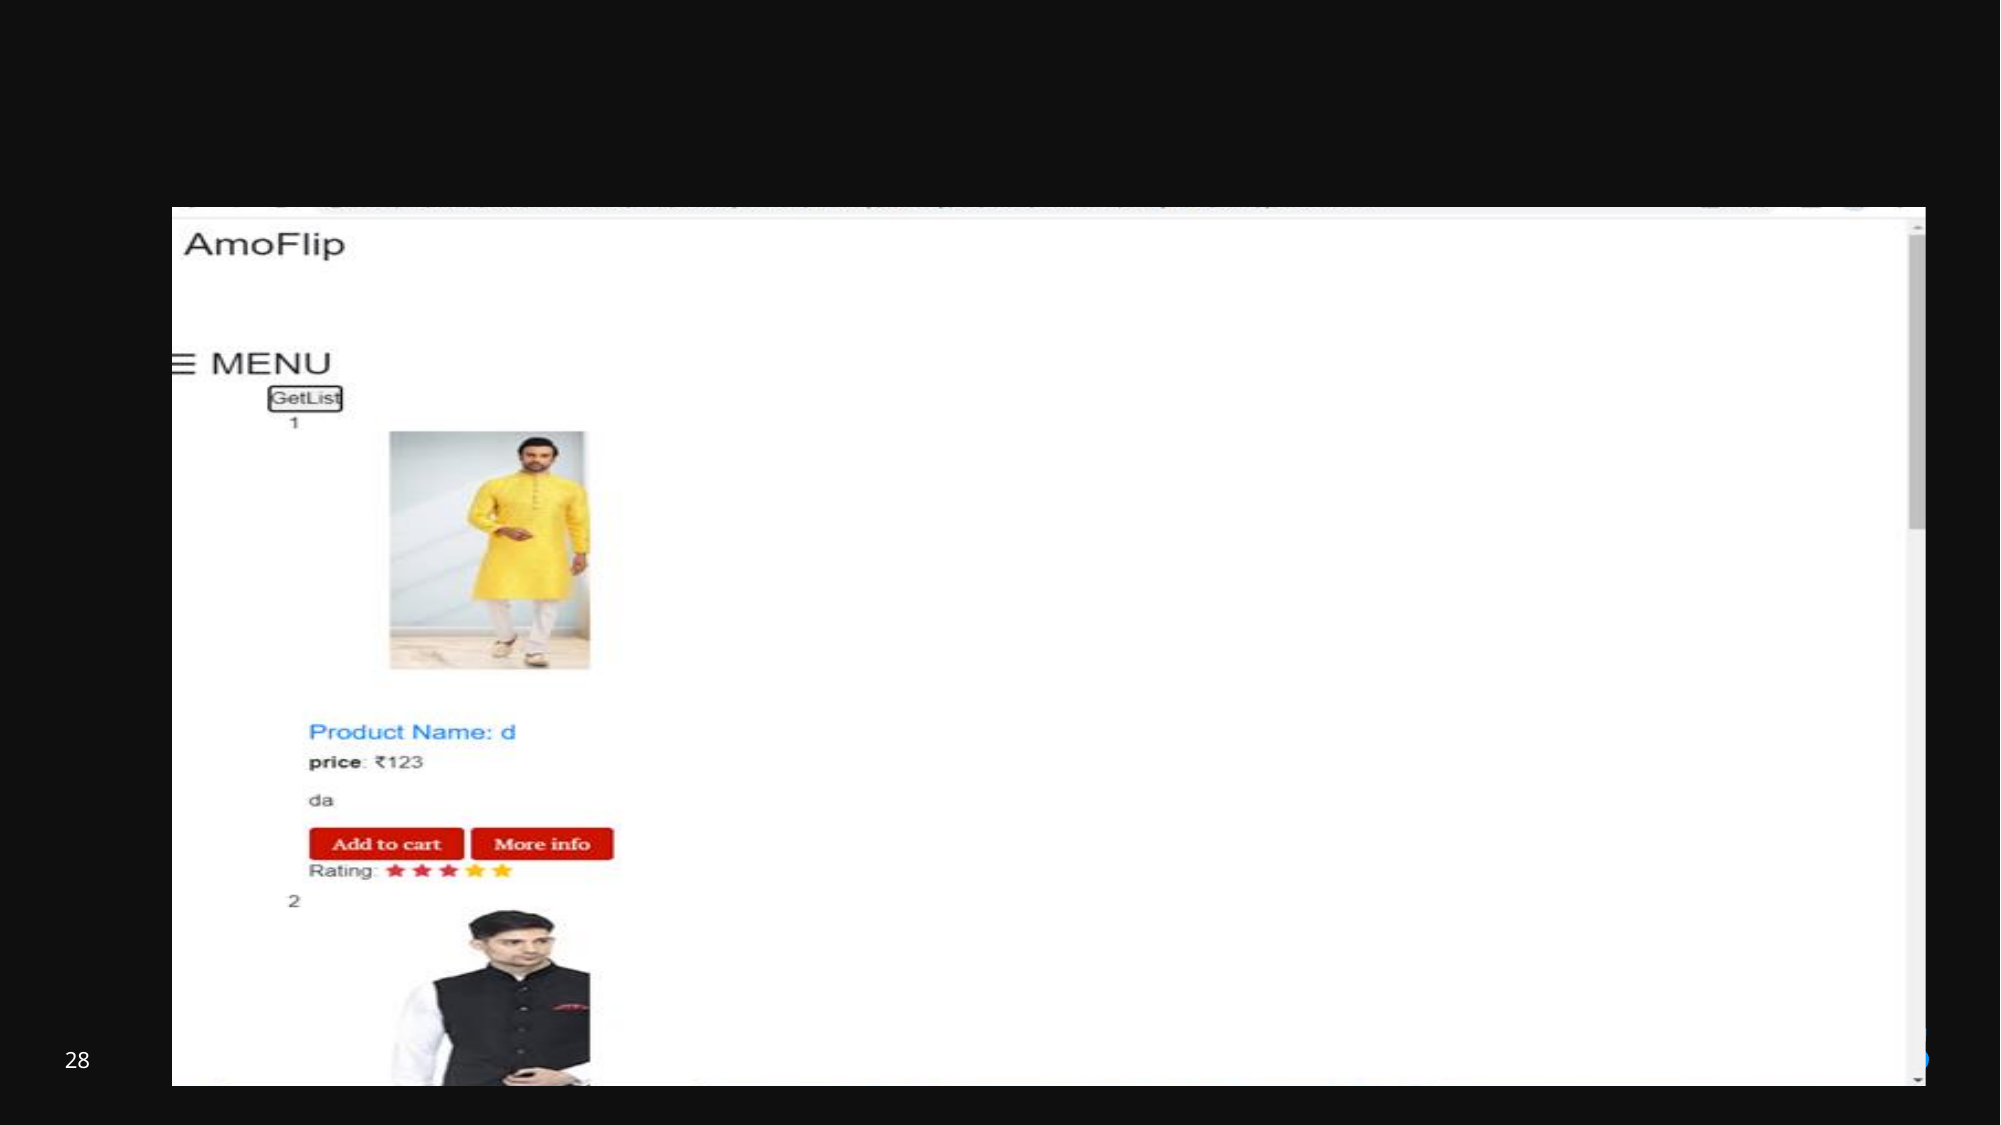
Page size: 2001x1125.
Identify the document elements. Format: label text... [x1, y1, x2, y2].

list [171, 207, 1926, 1086]
slide_number 28 [49, 1037, 147, 1086]
